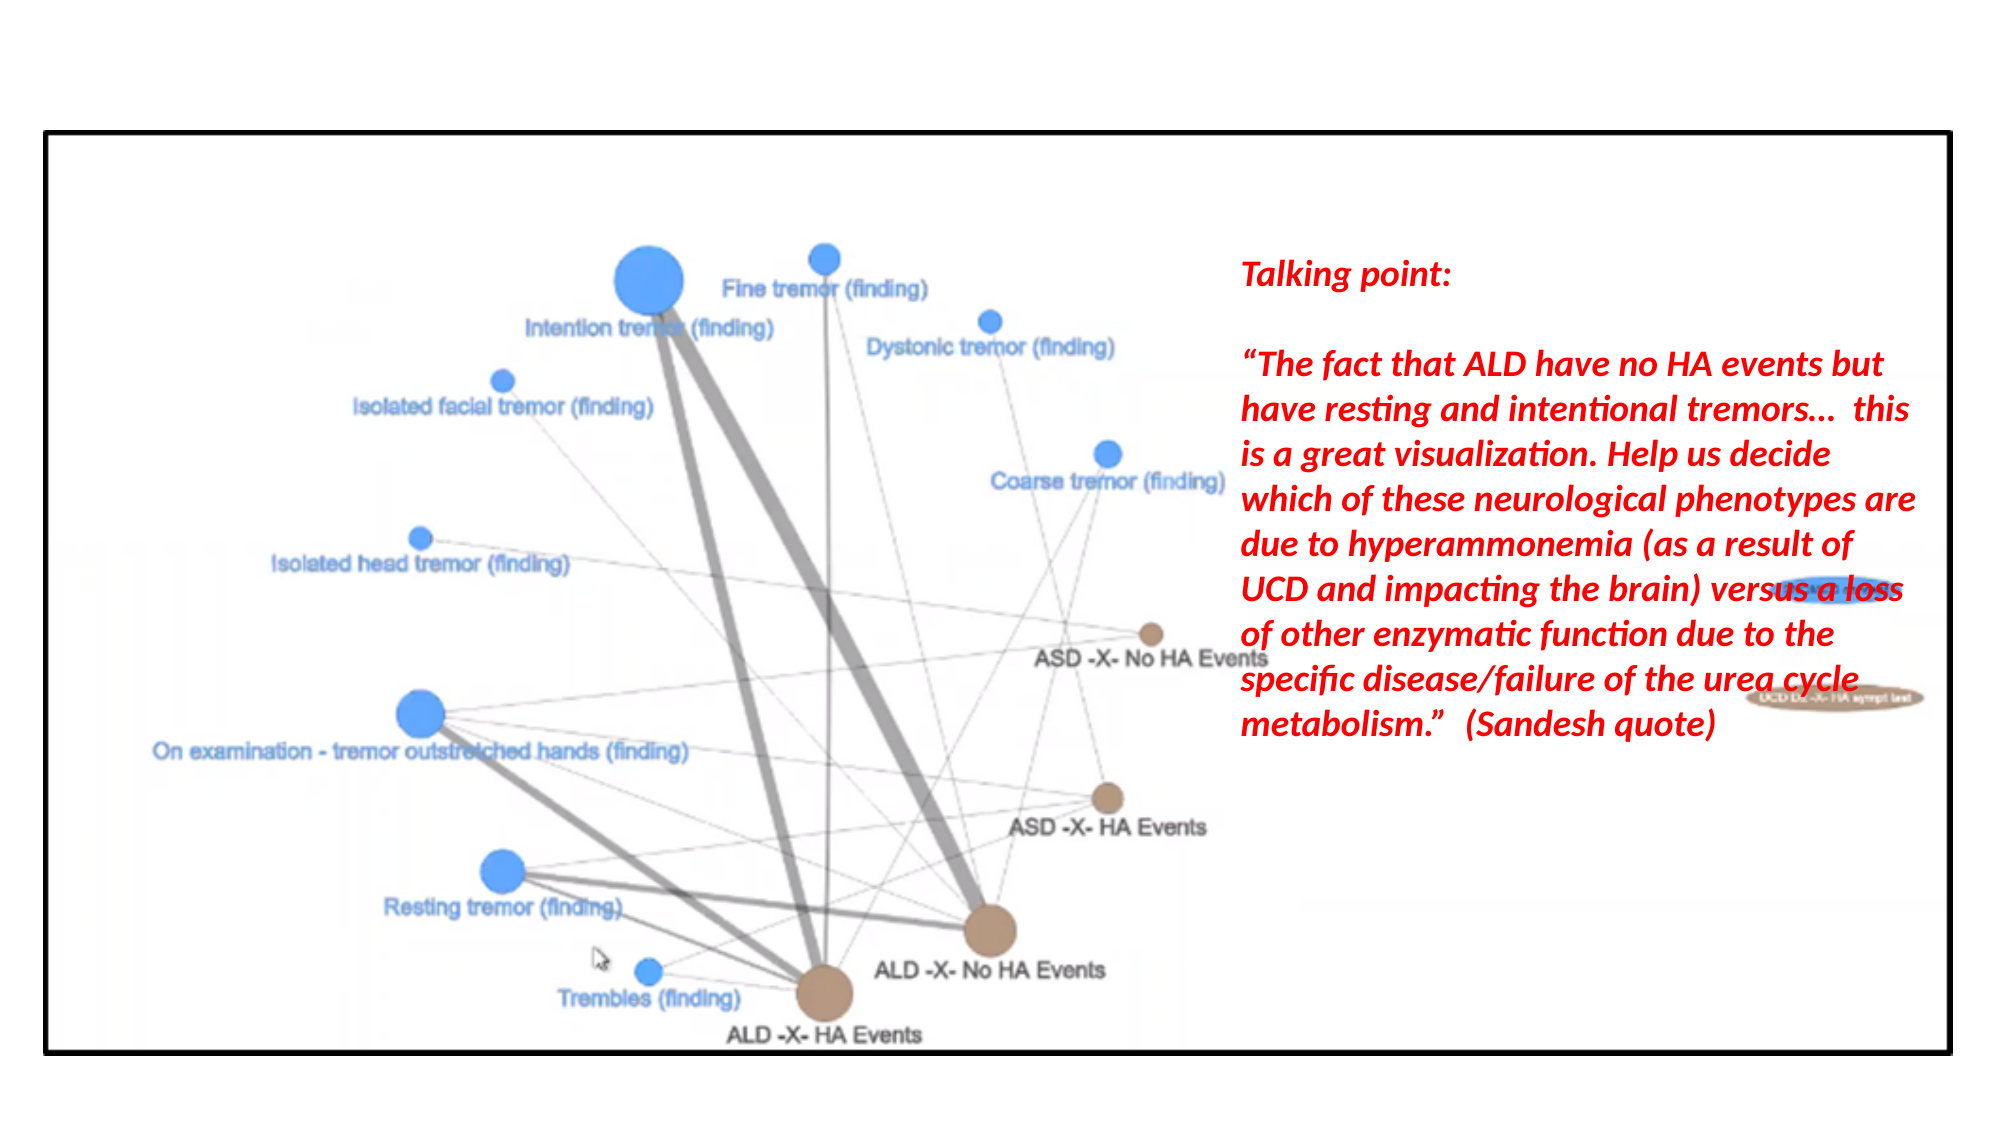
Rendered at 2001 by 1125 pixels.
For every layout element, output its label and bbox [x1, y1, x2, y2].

picture [43, 130, 1953, 1056]
